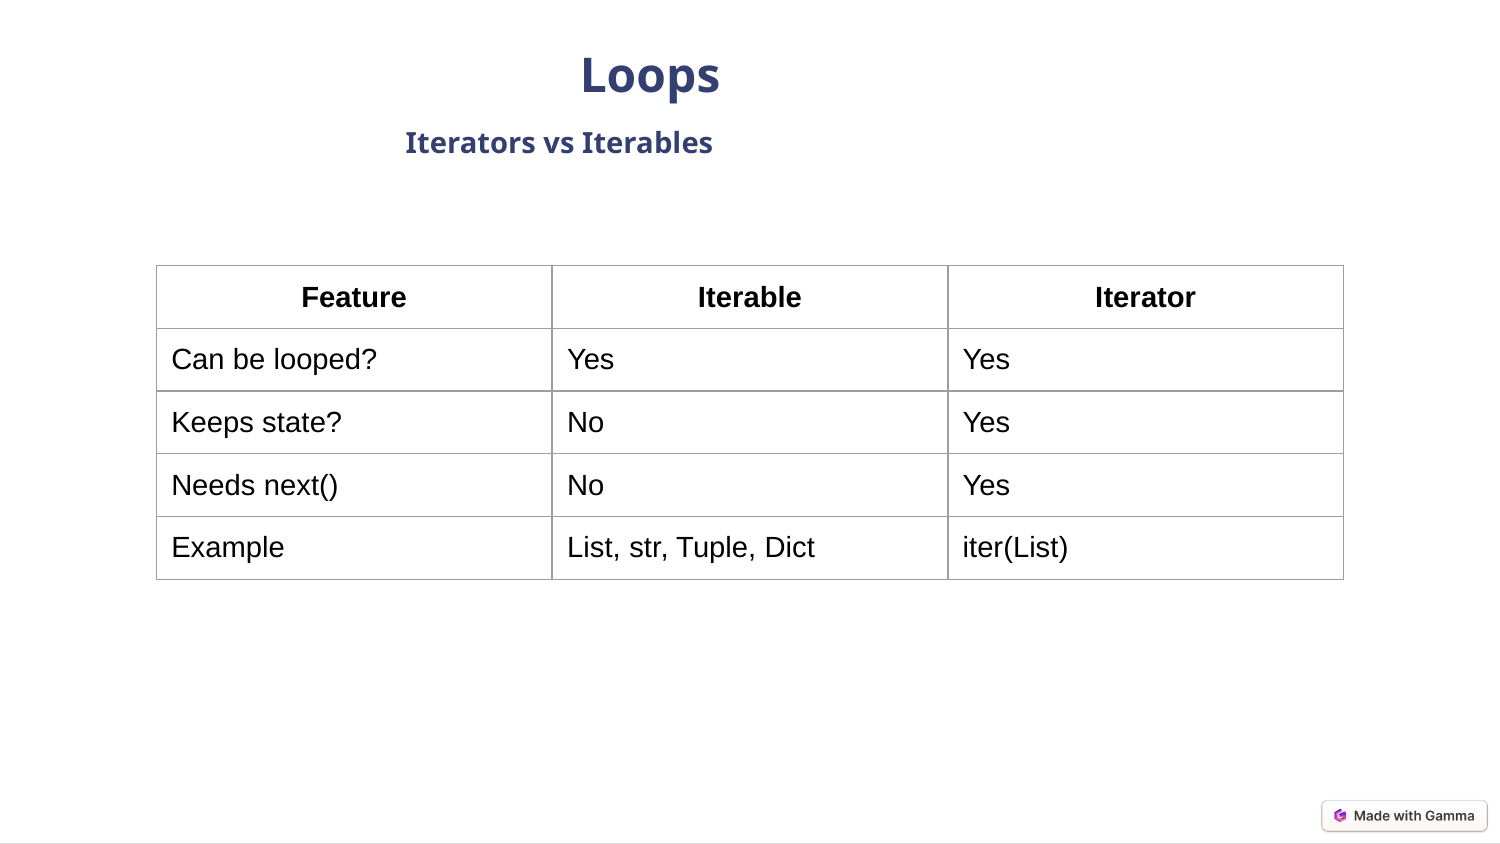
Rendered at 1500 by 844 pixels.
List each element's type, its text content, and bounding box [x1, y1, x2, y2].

text_box Loops [579, 30, 851, 110]
table_cell Yes [949, 454, 1343, 516]
table_cell Yes [553, 329, 947, 390]
text_box Iterators vs Iterables [405, 106, 841, 159]
table_cell iter(List) [949, 517, 1343, 579]
table_cell No [553, 392, 947, 453]
table_header Iterator [949, 266, 1343, 328]
table_cell Needs next() [157, 454, 551, 516]
table_cell No [553, 454, 947, 516]
table_header Iterable [553, 266, 947, 328]
table_cell Yes [949, 392, 1343, 453]
picture [1316, 794, 1493, 837]
table_cell Keeps state? [157, 392, 551, 453]
table_cell Can be looped? [157, 329, 551, 390]
table_cell Yes [949, 329, 1343, 390]
table_cell Example [157, 517, 551, 579]
table_header Feature [157, 266, 551, 328]
table_cell List, str, Tuple, Dict [553, 517, 947, 579]
